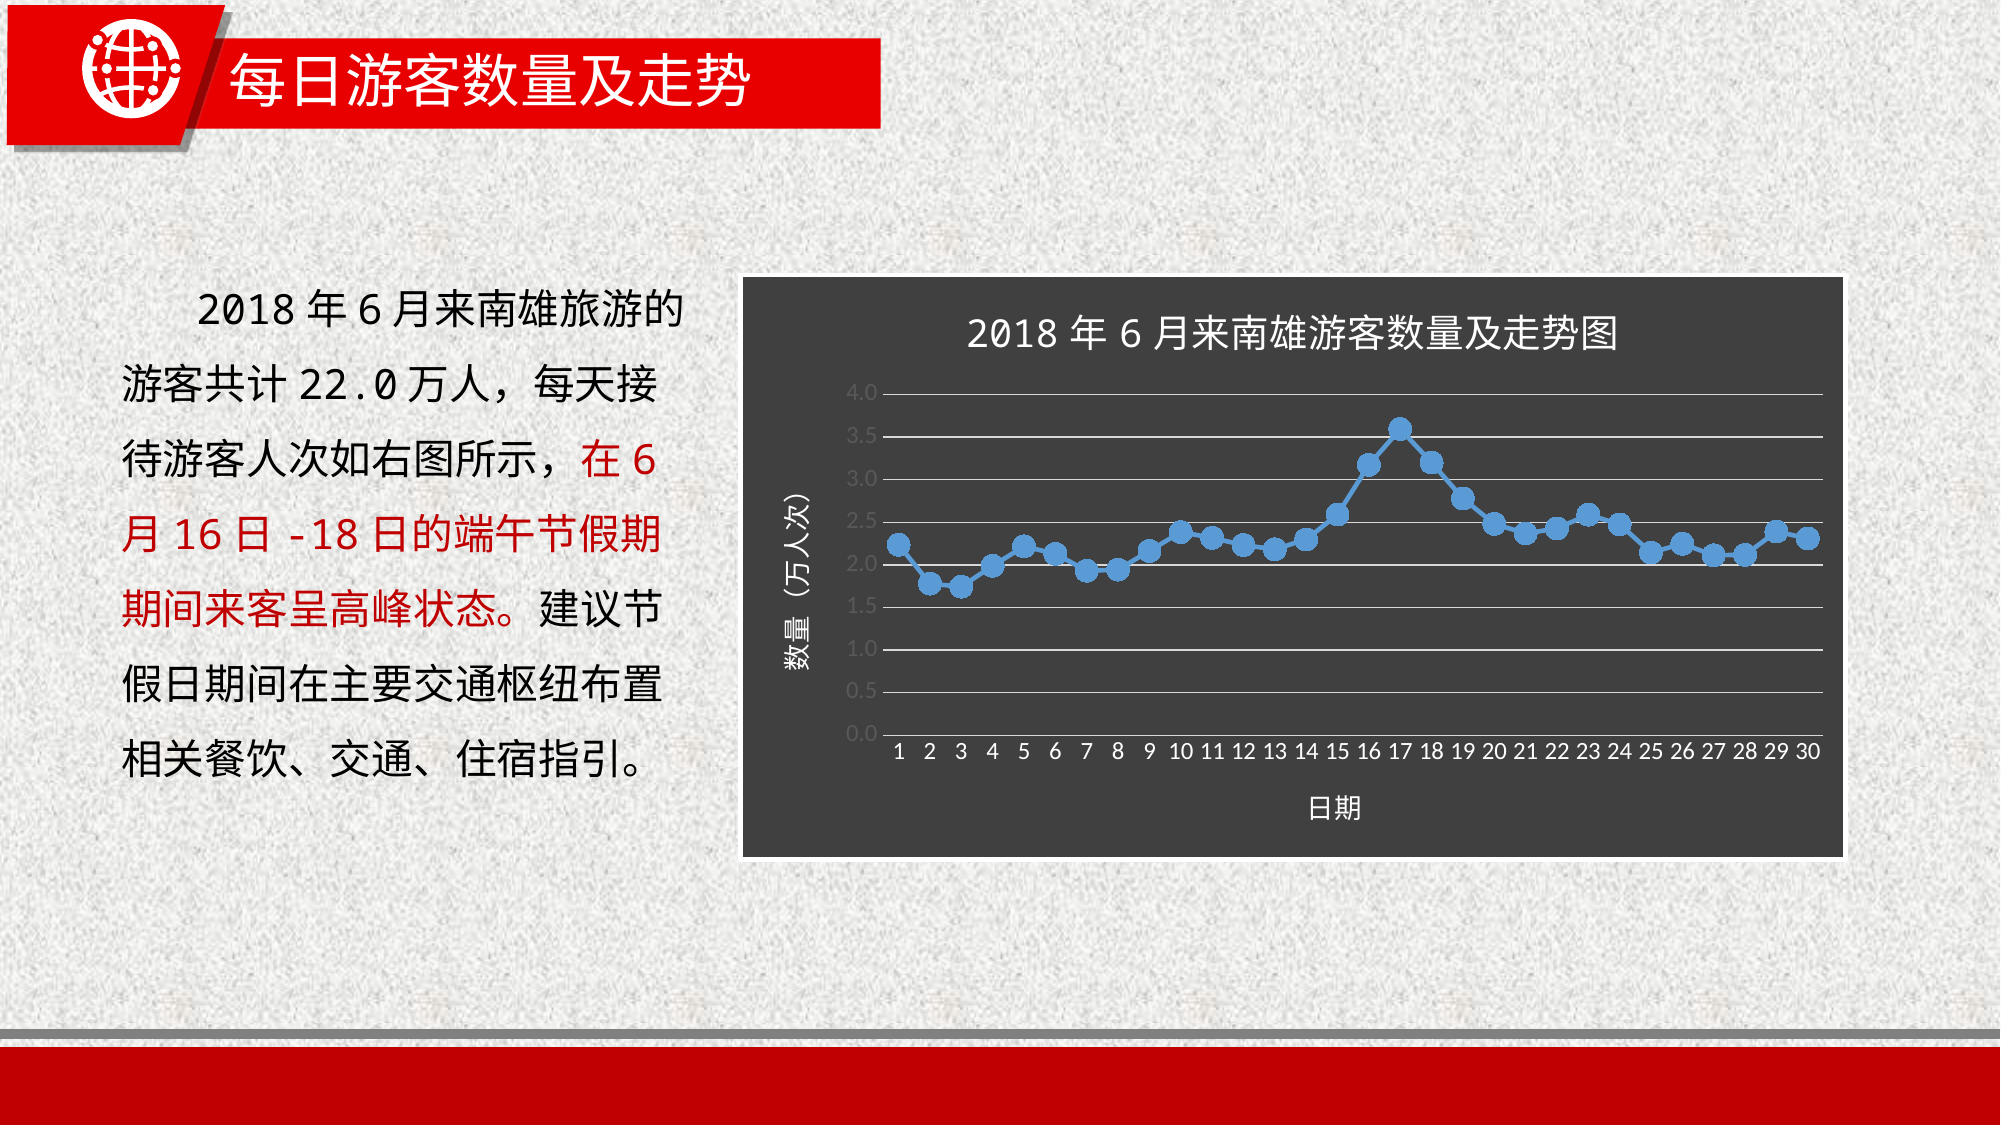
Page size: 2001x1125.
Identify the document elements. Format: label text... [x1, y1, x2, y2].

slide_number [1412, 1042, 1863, 1103]
list 2018年6月来南雄旅游的游客共计22.0万人，每天接待游客人次如右图所示，在6月16日-18日的端午节假期期间来客呈高峰状态。建议节假日期间在主要交通枢纽布置相关餐饮、交通、住宿指引。 [106, 249, 701, 908]
title 每日游客数量及走势 [214, 54, 987, 113]
chart [737, 272, 1848, 862]
picture [0, 0, 2001, 1125]
